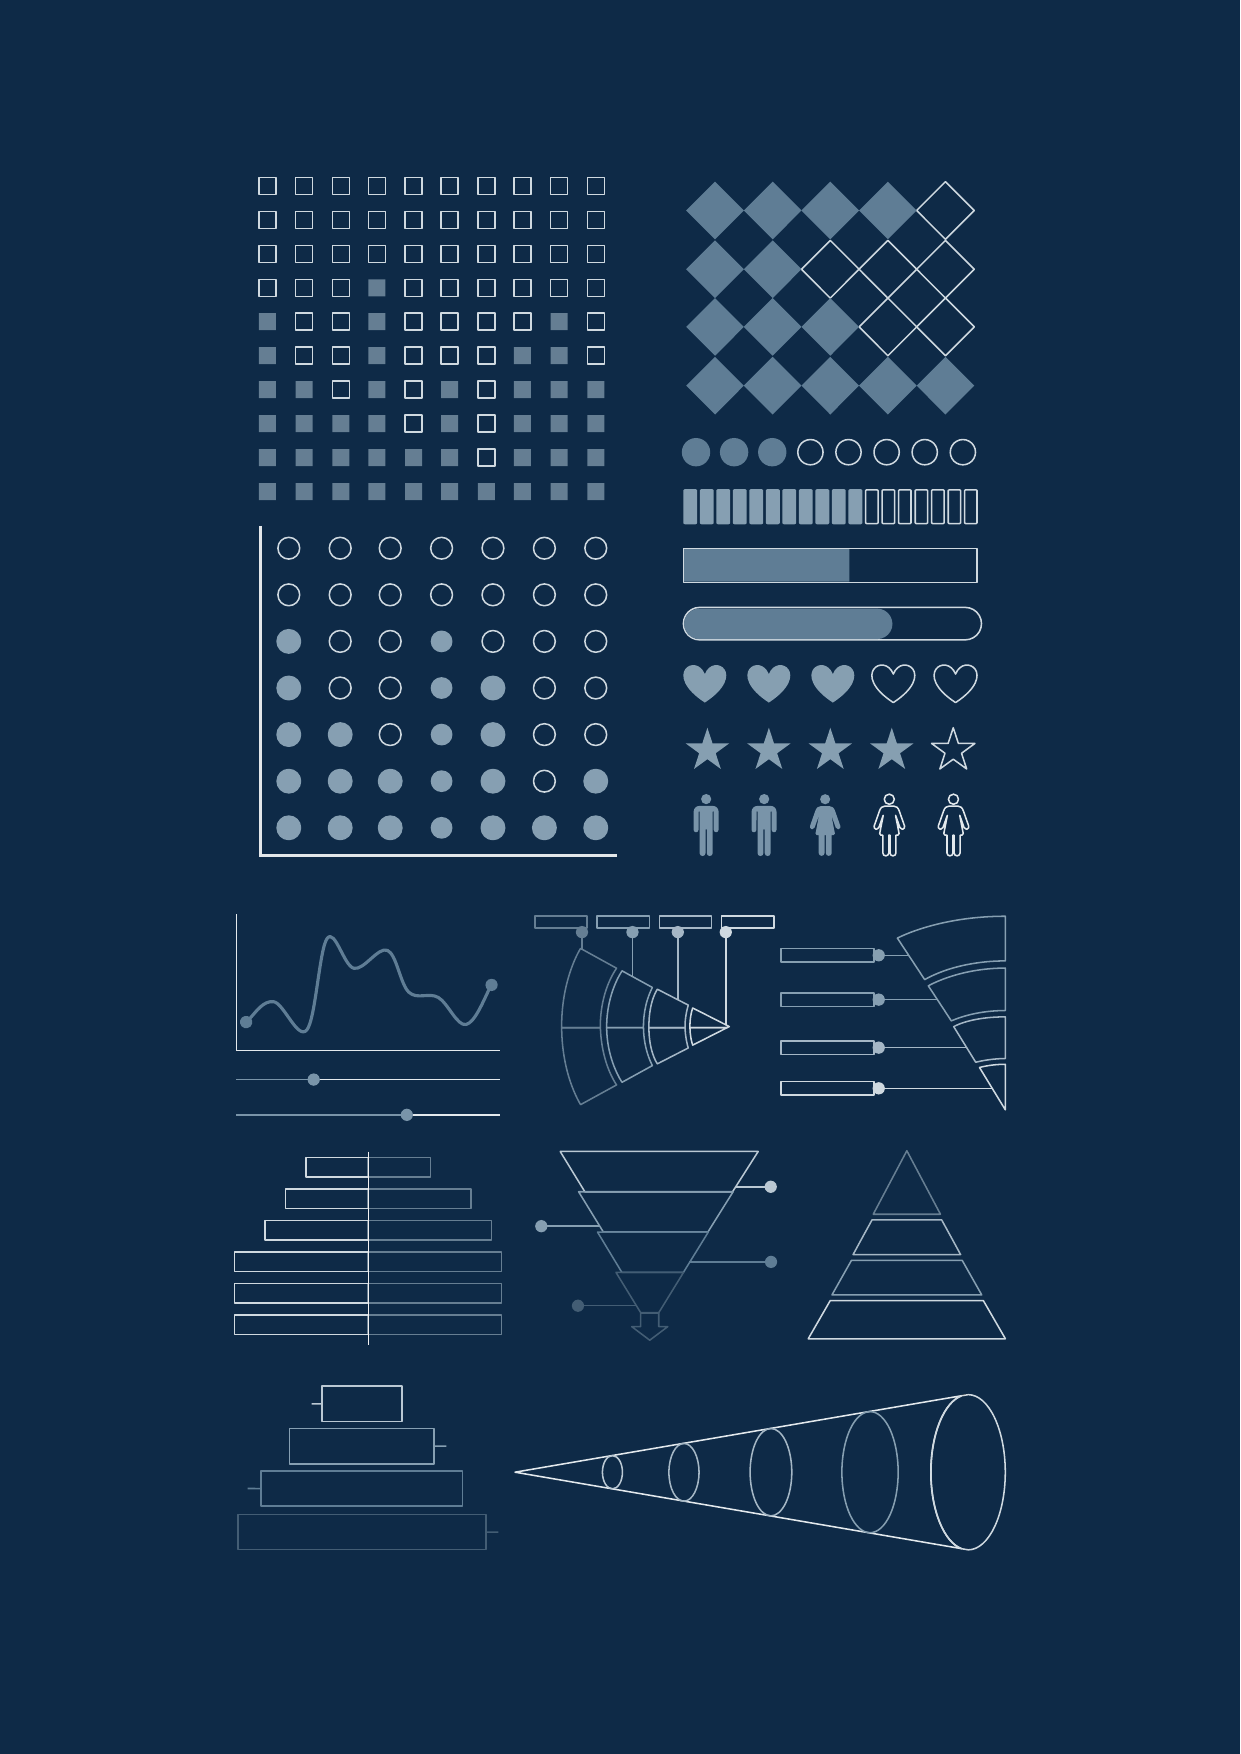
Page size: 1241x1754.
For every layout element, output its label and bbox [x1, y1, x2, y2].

text_box [693, 793, 970, 857]
text_box [258, 525, 617, 856]
text_box [683, 439, 976, 465]
text_box [258, 177, 605, 501]
text_box [685, 727, 976, 770]
text_box [683, 548, 978, 583]
text_box [807, 1150, 1006, 1340]
text_box [683, 489, 978, 524]
text_box [236, 914, 500, 1052]
text_box [685, 181, 975, 415]
text_box [236, 1079, 501, 1116]
text_box [683, 607, 982, 641]
text_box [780, 915, 1006, 1110]
text_box [514, 1394, 1006, 1551]
text_box [237, 1385, 499, 1550]
text_box [683, 664, 978, 703]
text_box [234, 1151, 502, 1346]
text_box [541, 1151, 772, 1341]
text_box [534, 915, 775, 1105]
